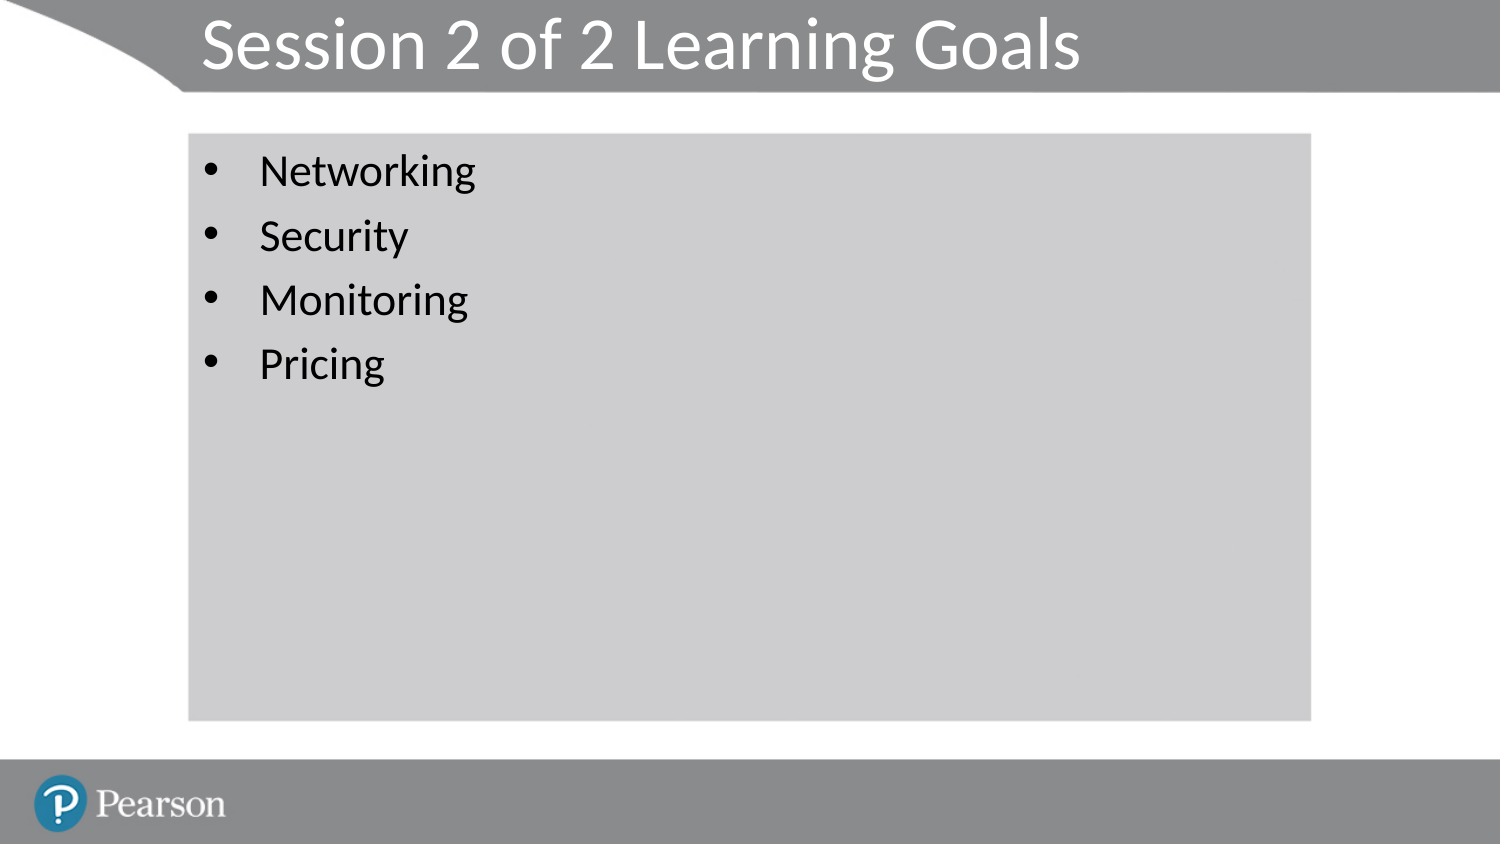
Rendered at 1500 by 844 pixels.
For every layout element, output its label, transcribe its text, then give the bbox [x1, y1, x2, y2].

list Networking Security Monitoring Pricing [188, 133, 1311, 716]
title Session 2 of 2 Learning Goals [186, 0, 1425, 79]
picture [0, 0, 1500, 844]
